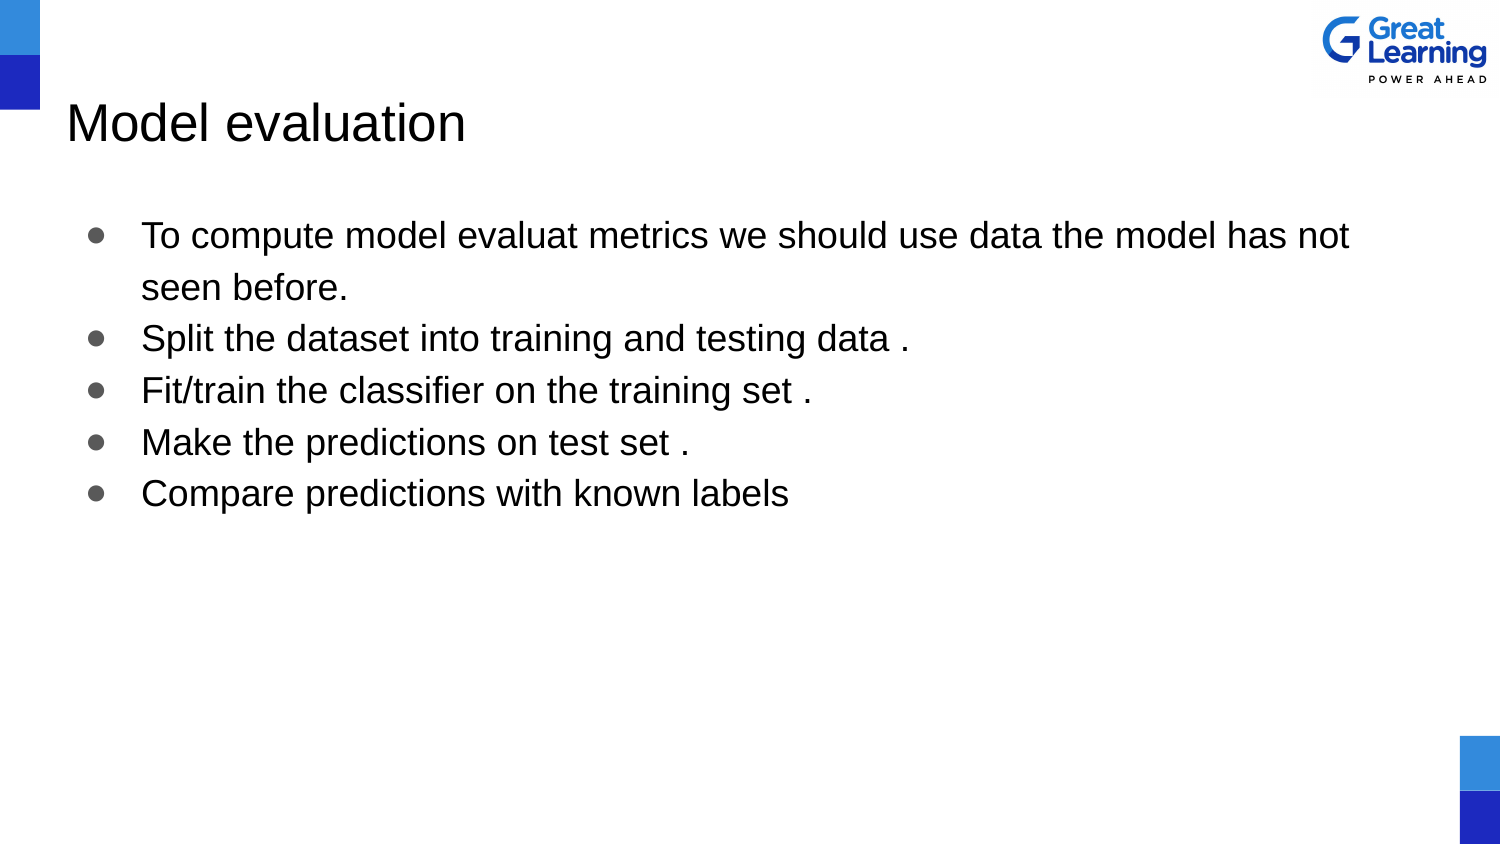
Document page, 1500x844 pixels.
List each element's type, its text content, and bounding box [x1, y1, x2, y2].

list To compute model evaluat metrics we should use data the model has not seen before. Split the dataset into training and testing data . Fit/train the classifier on the training set . Make the predictions on test set . Compare predictions with known labels [51, 189, 1449, 750]
title Model evaluation [51, 72, 1449, 167]
picture [1311, 0, 1499, 98]
